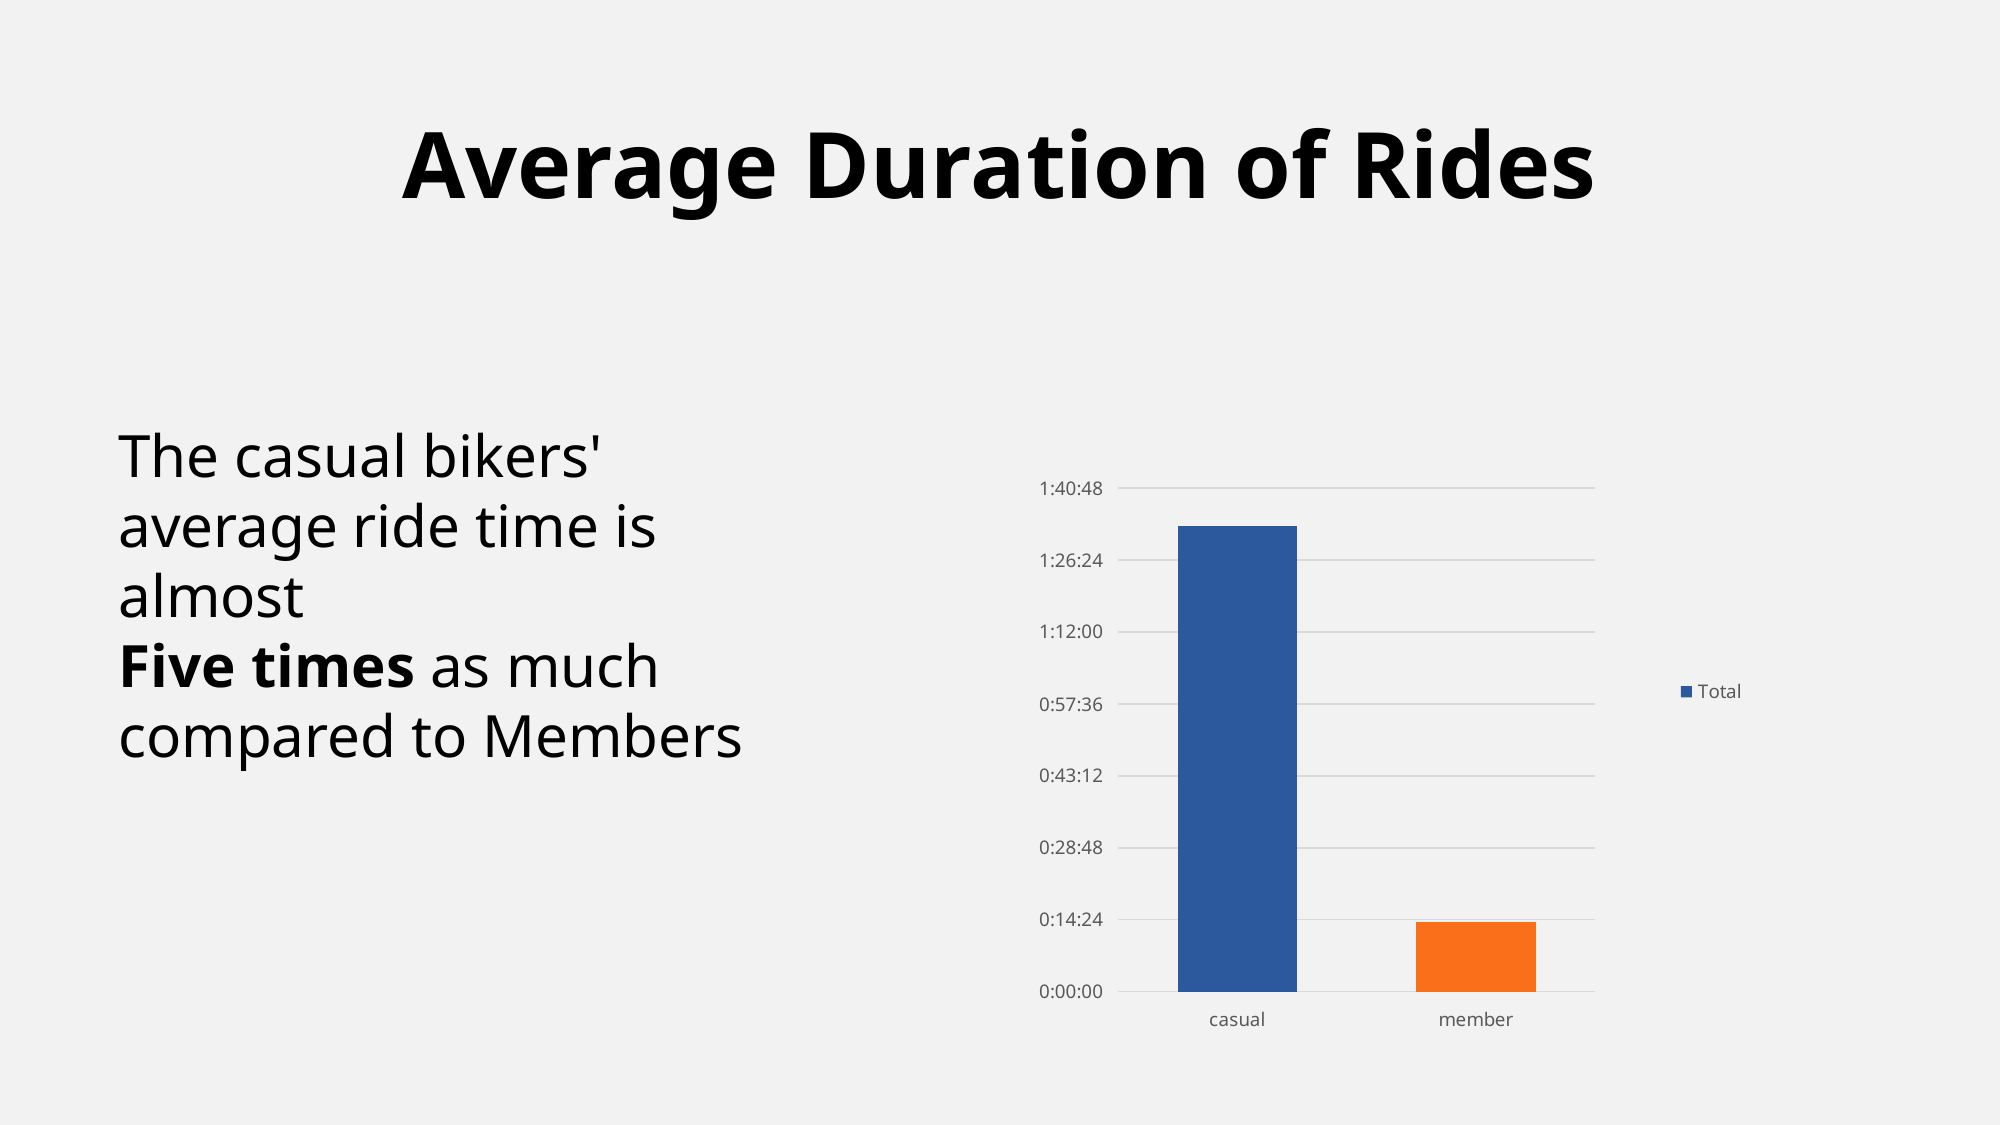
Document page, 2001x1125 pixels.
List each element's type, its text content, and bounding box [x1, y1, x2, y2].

chart [999, 329, 1761, 1055]
title Average Duration of Rides [137, 111, 1863, 226]
text_box The casual bikers' average ride time is almost Five times as much compared to Members [103, 366, 829, 777]
